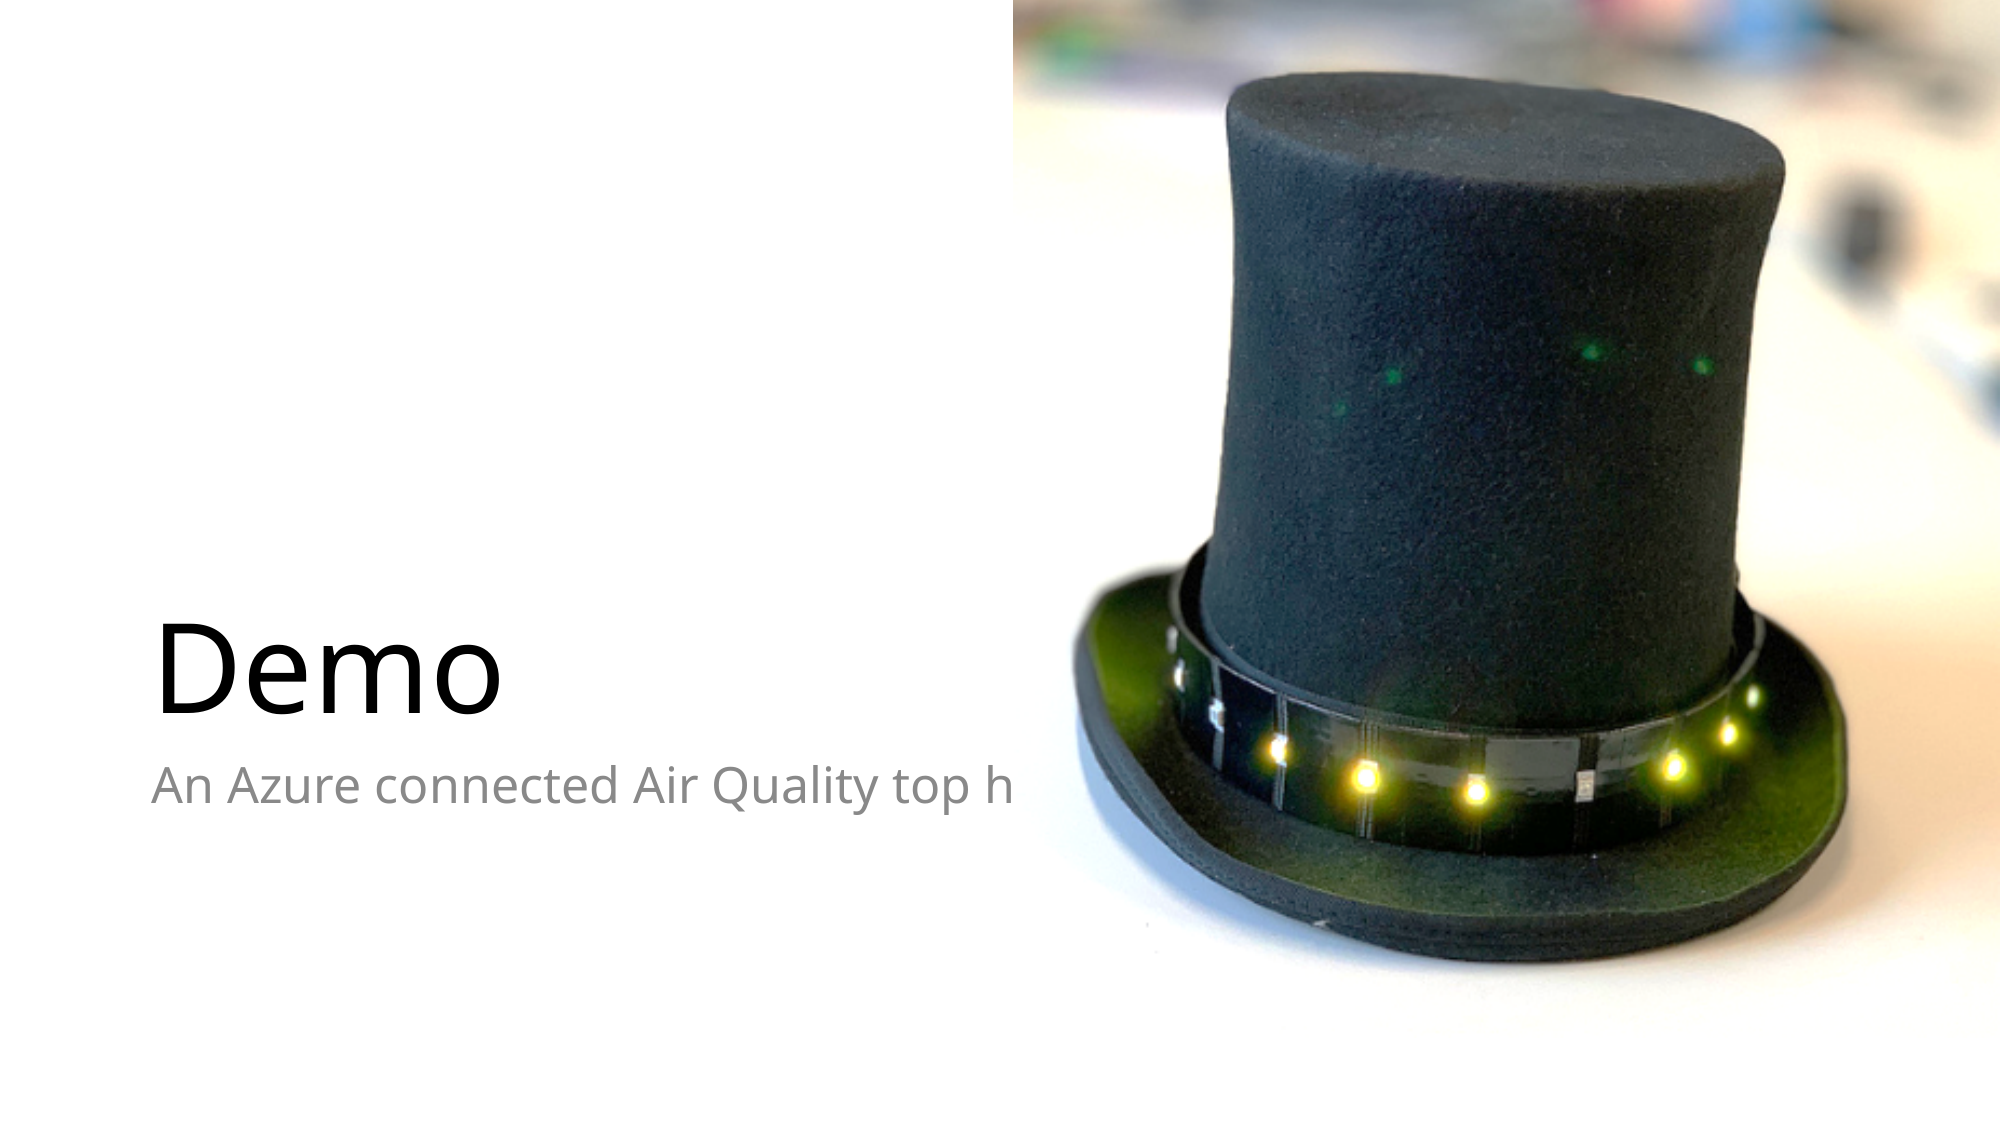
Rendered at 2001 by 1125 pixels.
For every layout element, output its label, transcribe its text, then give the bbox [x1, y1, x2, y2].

title Demo [136, 280, 1008, 749]
picture [1013, 0, 2000, 1038]
list An Azure connected Air Quality top hat [136, 752, 1008, 999]
